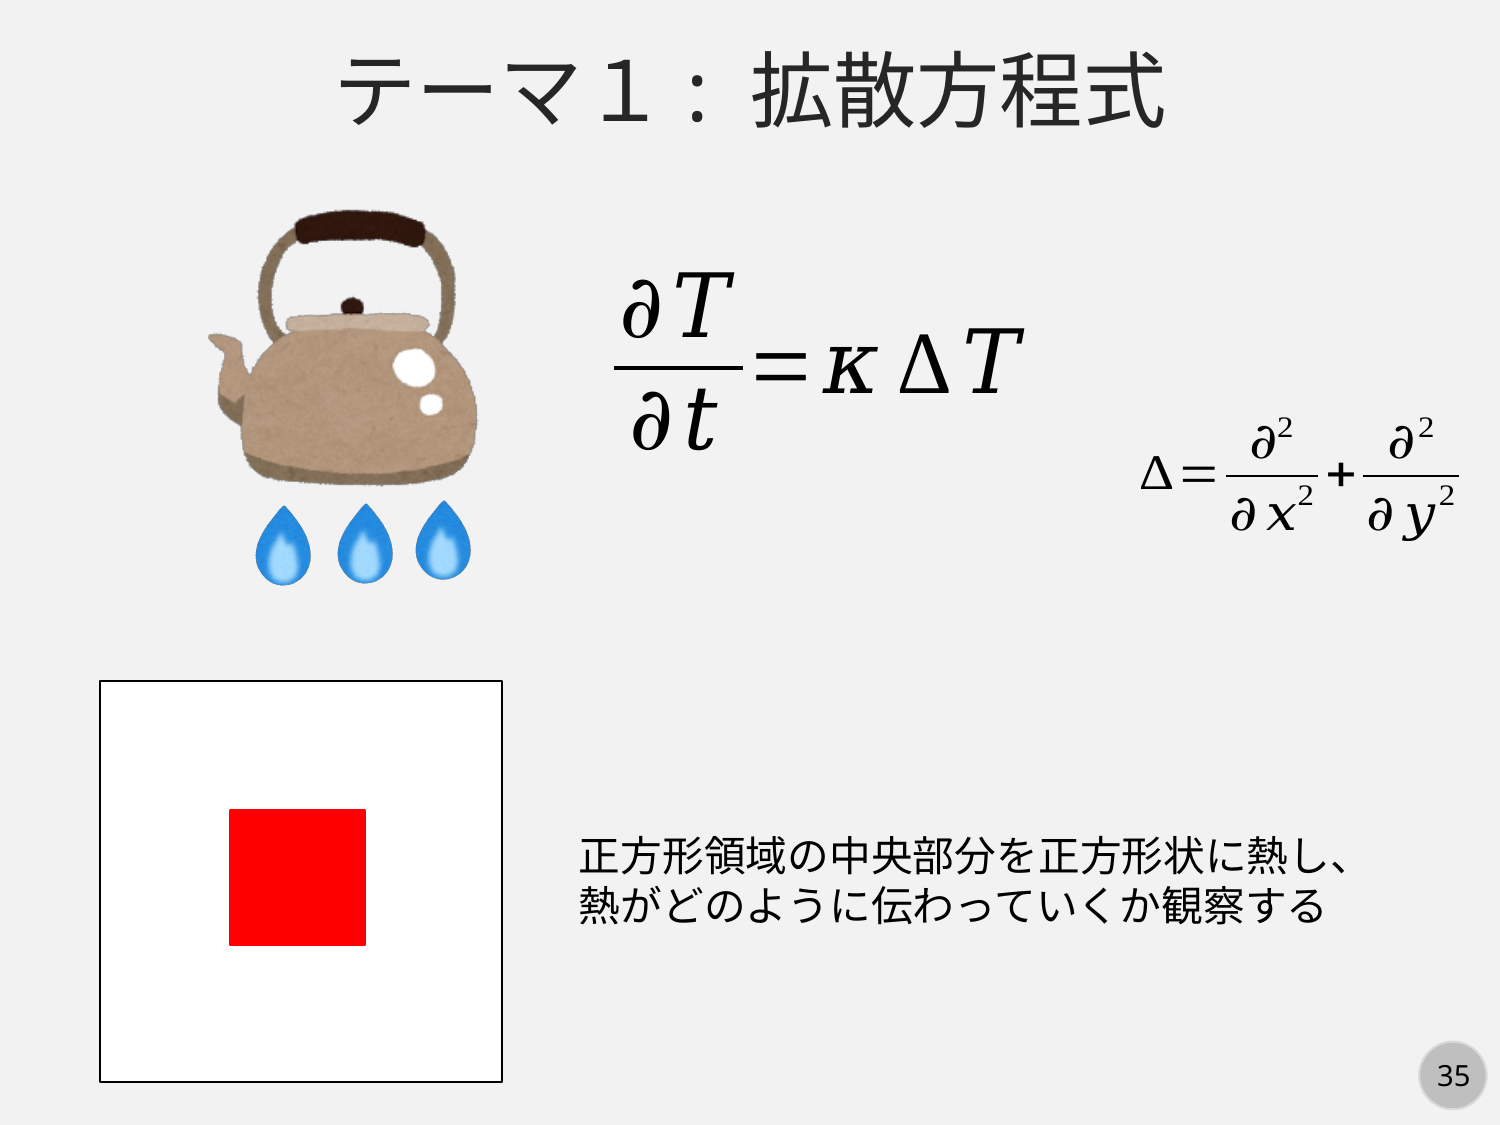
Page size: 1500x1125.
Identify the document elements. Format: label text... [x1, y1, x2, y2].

picture [199, 199, 490, 490]
list テーマ１: 拡散方程式 [0, 31, 1500, 155]
picture [241, 498, 488, 590]
text_box [99, 680, 503, 1083]
text_box 正方形領域の中央部分を正方形状に熱し、 熱がどのように伝わっていくか観察する [564, 822, 1388, 938]
text_box [229, 809, 366, 946]
